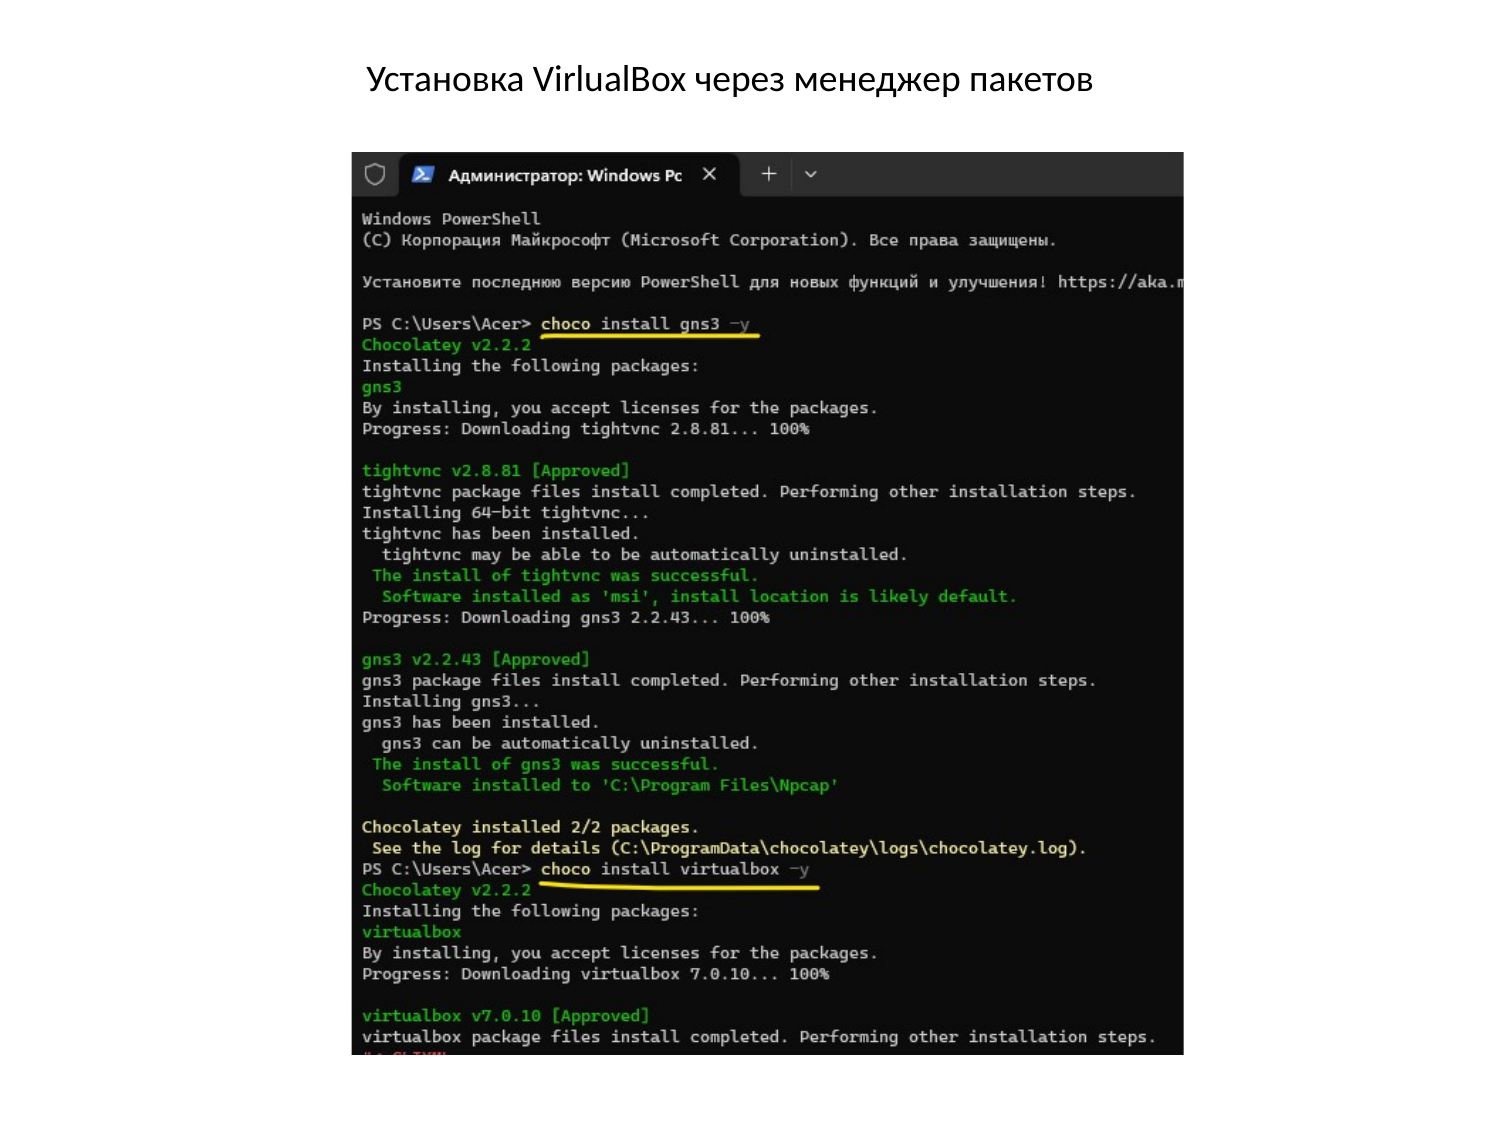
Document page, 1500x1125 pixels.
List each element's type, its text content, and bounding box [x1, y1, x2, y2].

picture [351, 152, 1184, 1055]
text_box Установка VirlualBox через менеджер пакетов [351, 46, 1243, 107]
